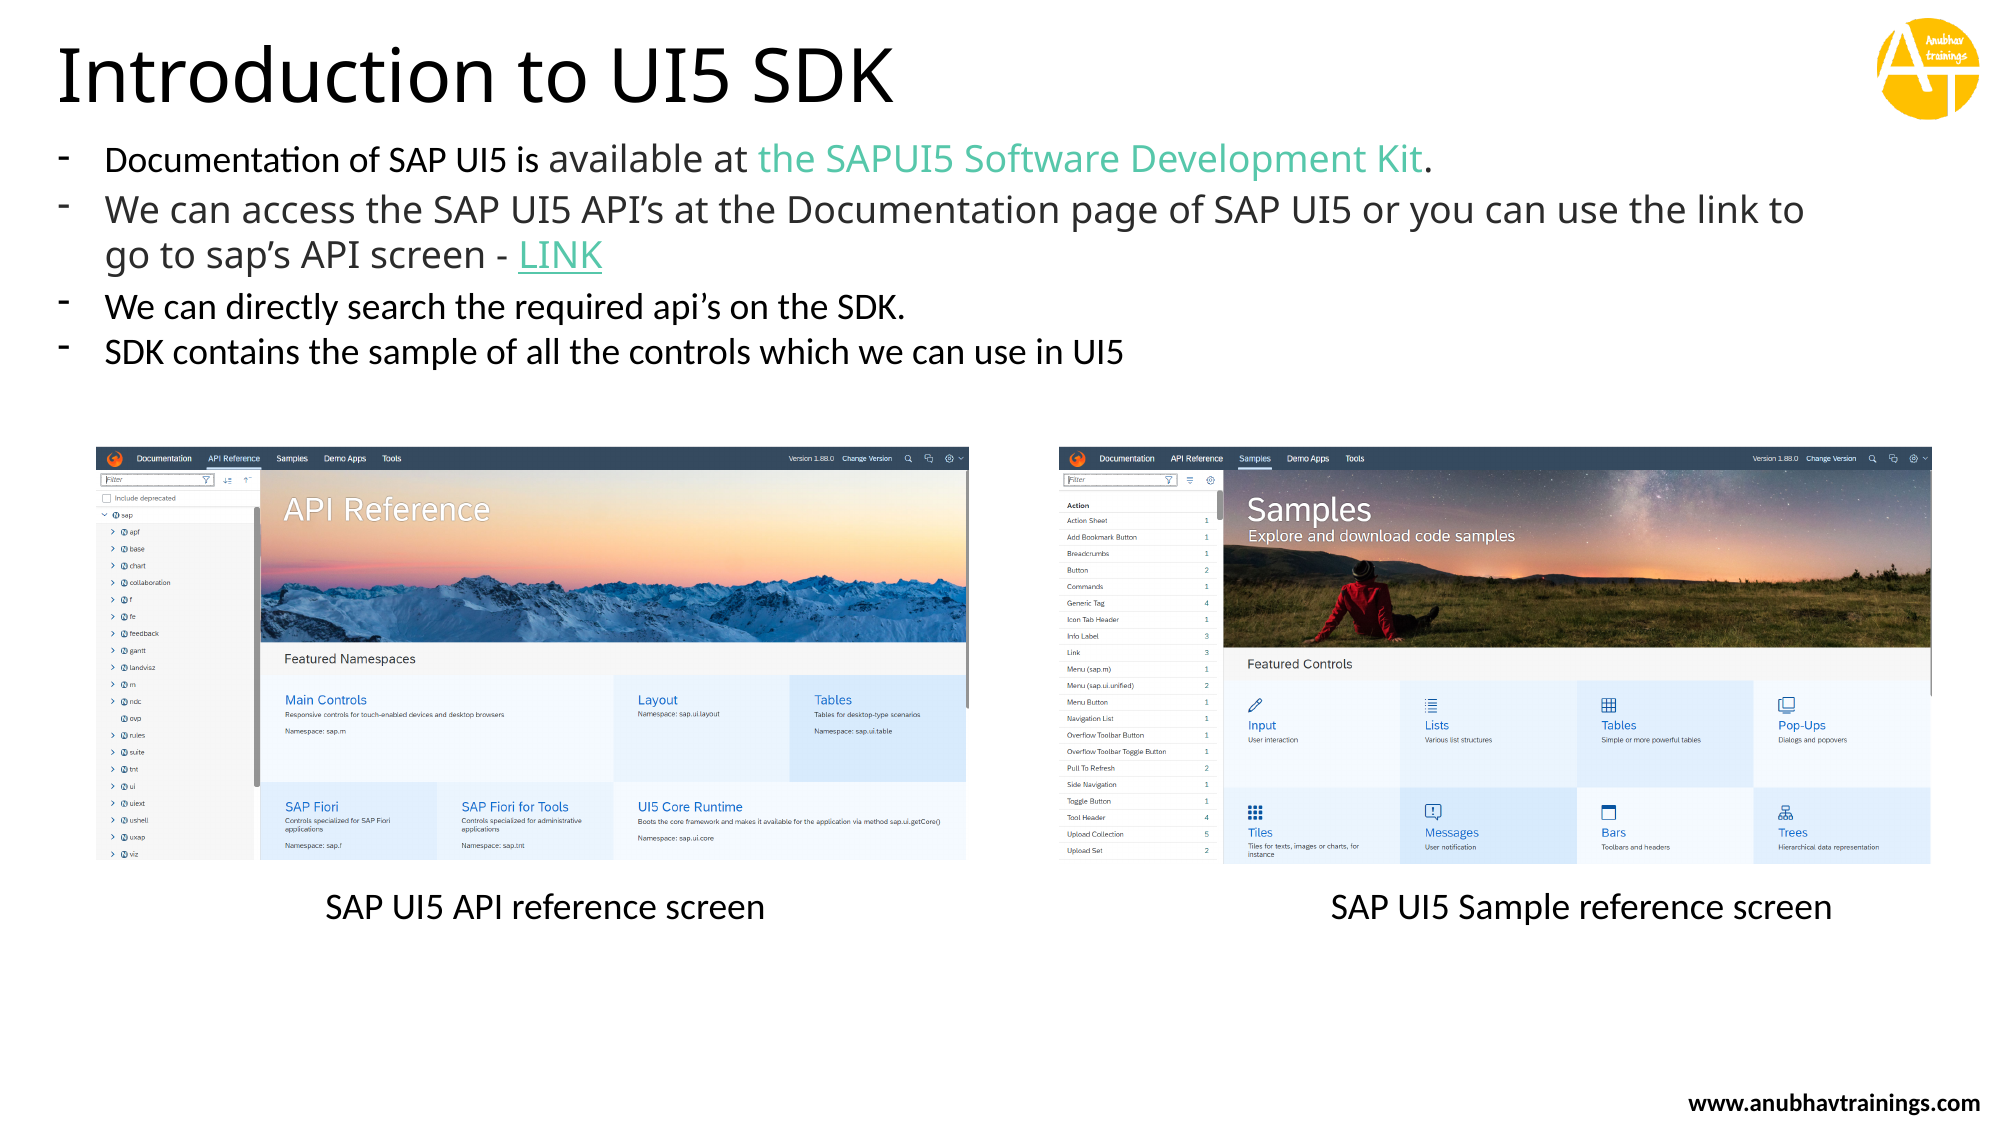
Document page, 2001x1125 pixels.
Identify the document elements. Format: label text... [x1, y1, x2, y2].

picture [1059, 446, 1932, 864]
footer www.anubhavtrainings.com [1669, 1089, 2000, 1114]
text_box SAP UI5 Sample reference screen [1316, 874, 1867, 935]
picture [1866, 11, 1985, 128]
text_box Documentation of SAP UI5 is available at the SAPUI5 Software Development Kit. We can access the SAP UI5 API’s at the Documentation page of SAP UI5 or you can use the link to go to sap’s API screen - LINK We can directly search the required api’s on the SDK. SDK contains the sample of all the controls which we can use in UI5 [42, 127, 1874, 380]
text_box SAP UI5 API reference screen [310, 874, 862, 935]
picture [96, 446, 969, 860]
text_box Introduction to UI5 SDK [42, 30, 1319, 127]
